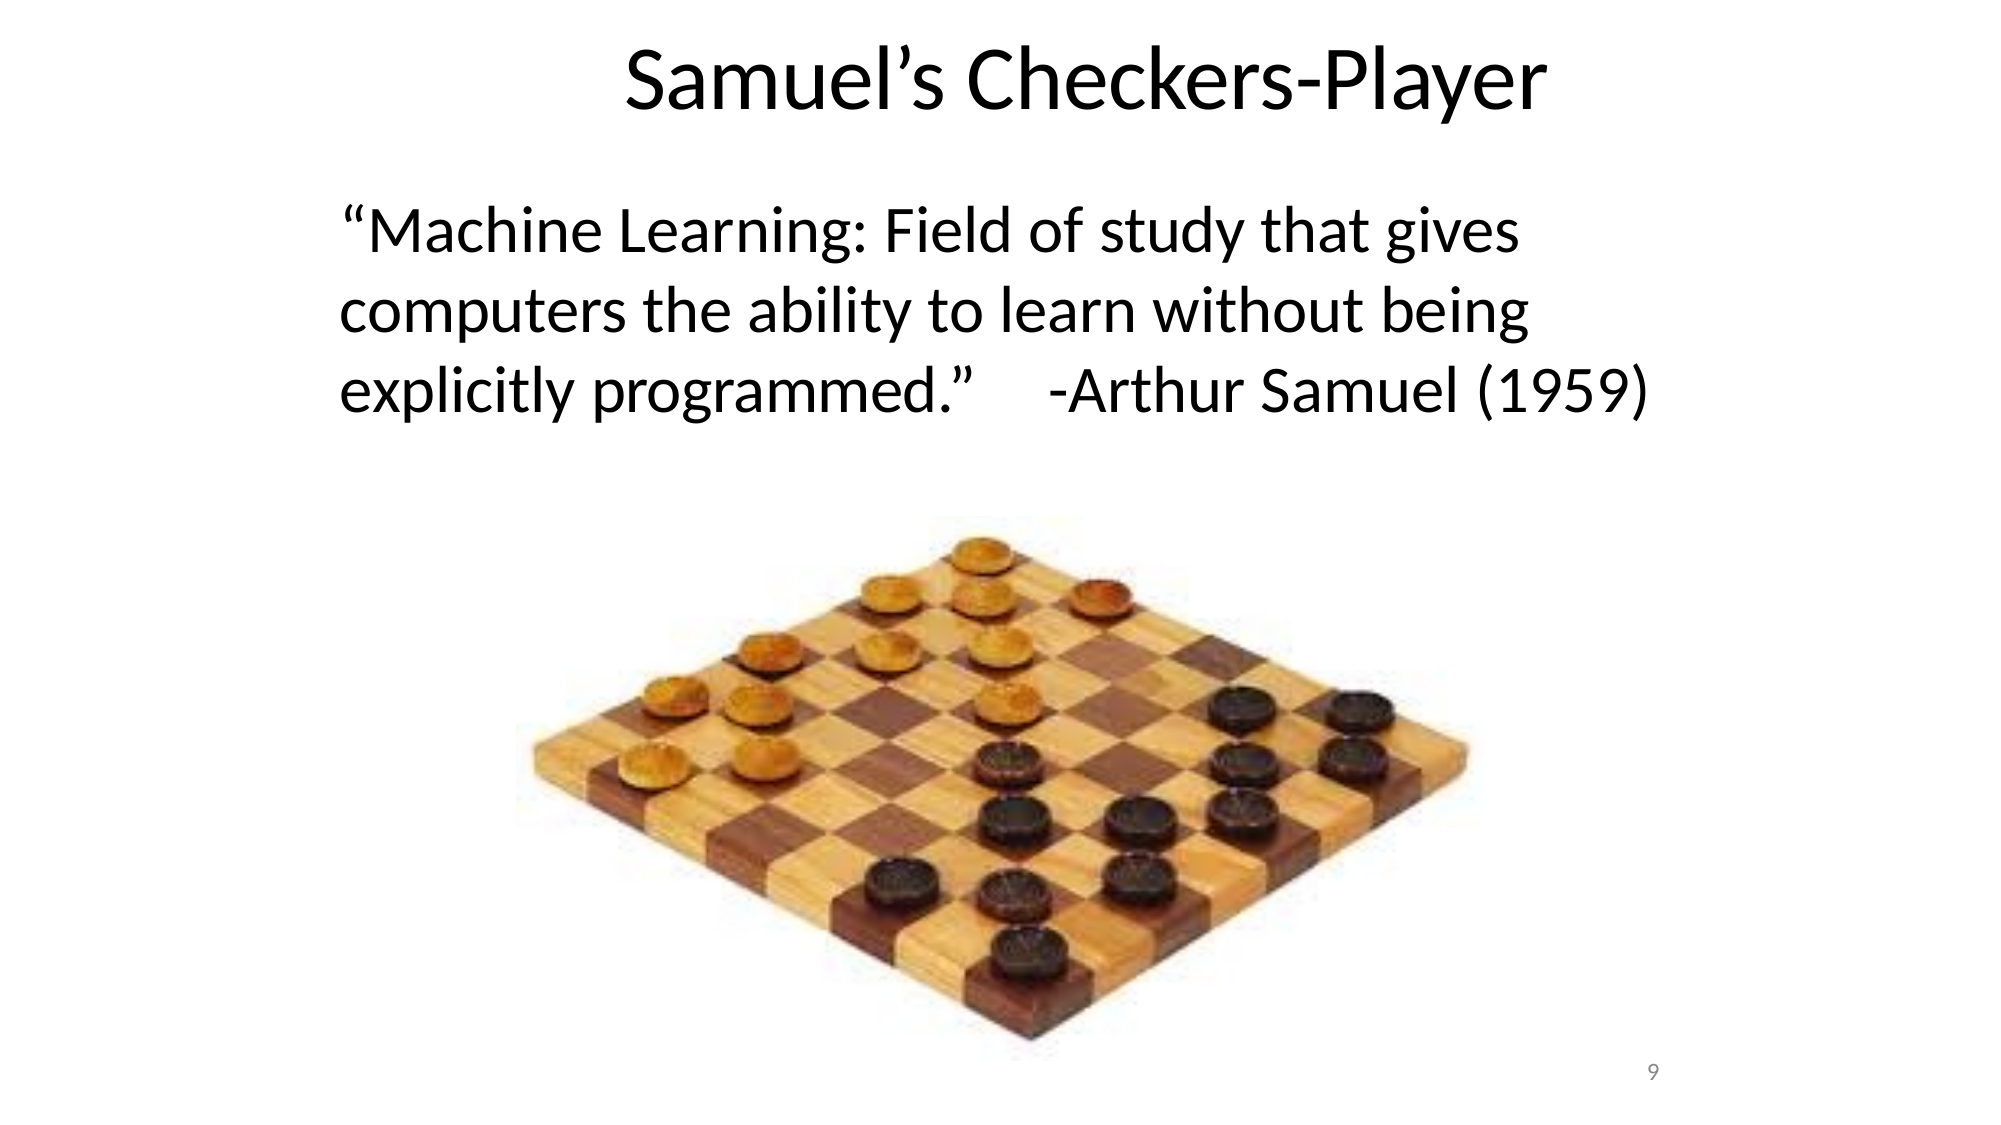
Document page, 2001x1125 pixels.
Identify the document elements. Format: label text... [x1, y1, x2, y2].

picture [516, 516, 1484, 1061]
text_box “Machine Learning: Field of study that gives computers the ability to learn without being explicitly programmed.” -Arthur Samuel (1959) [337, 184, 1653, 427]
title Samuel’s Checkers-Player [622, 0, 1878, 167]
text_box 9 [1644, 1053, 1662, 1086]
